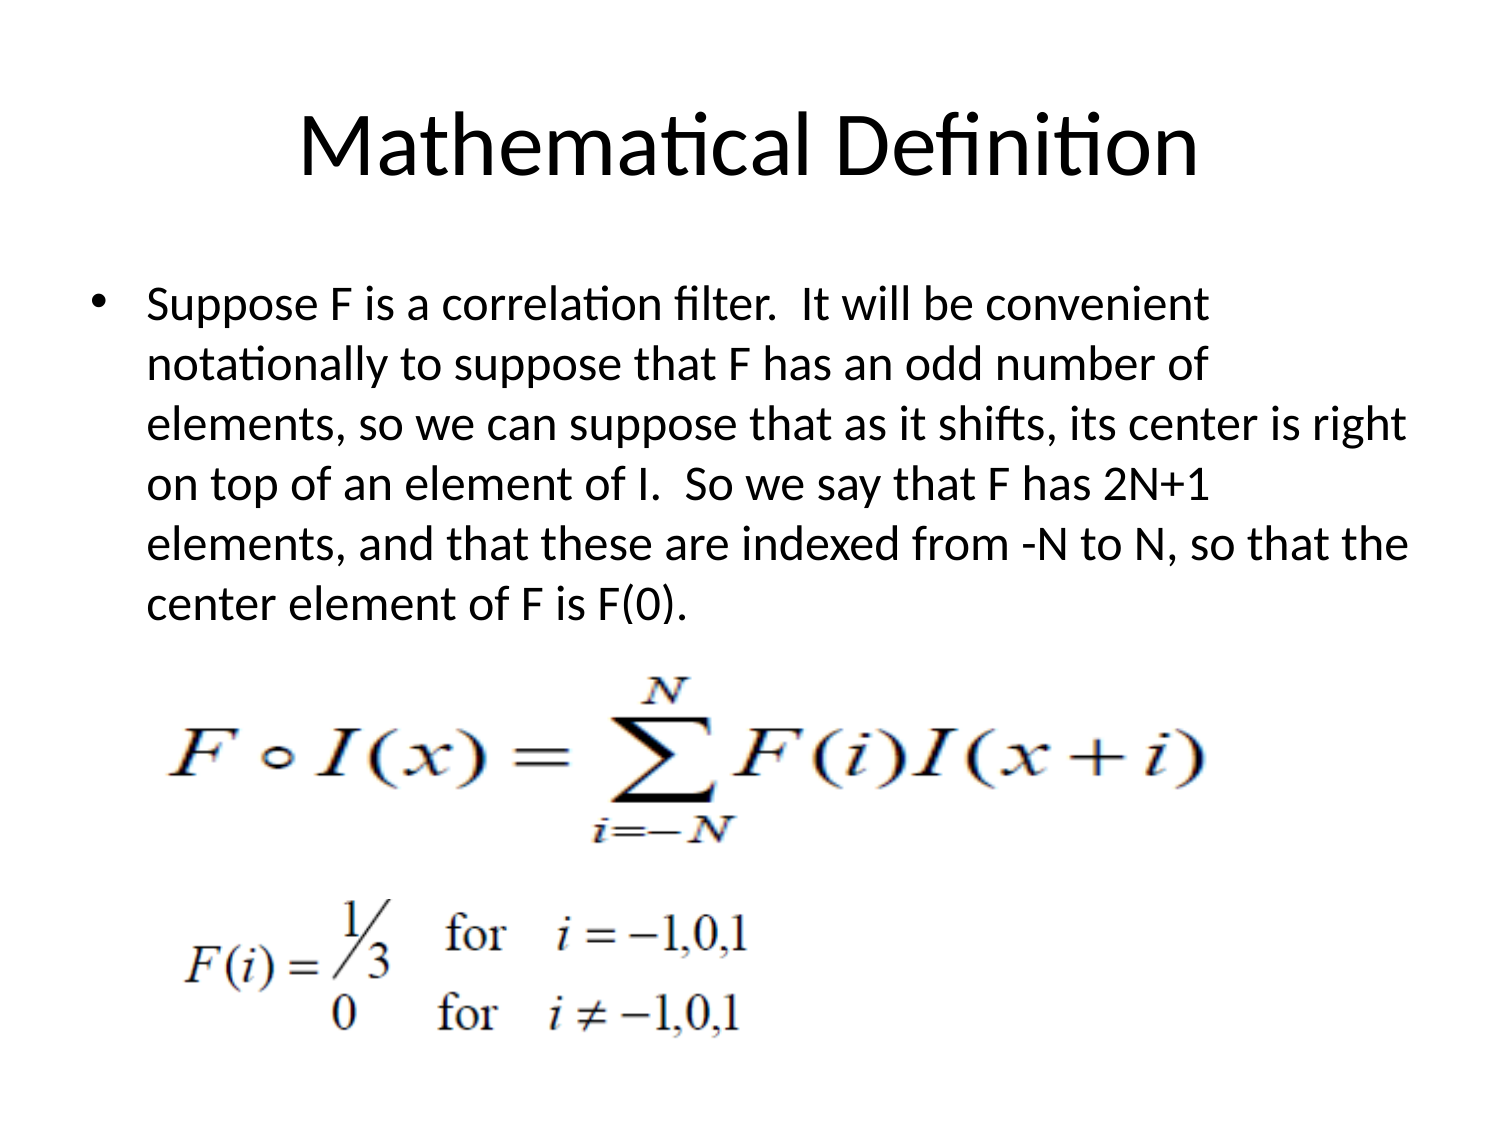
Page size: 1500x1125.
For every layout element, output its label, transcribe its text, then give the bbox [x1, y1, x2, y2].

picture [111, 624, 1484, 851]
title Mathematical Definition [75, 45, 1425, 233]
picture [149, 899, 789, 1082]
list Suppose F is a correlation filter. It will be convenient notationally to suppose that F has an odd number of elements, so we can suppose that as it shifts, its center is right on top of an element of I. So we say that F has 2N+1 elements, and that these are indexed from -N to N, so that the center element of F is F(0). [75, 262, 1425, 1005]
